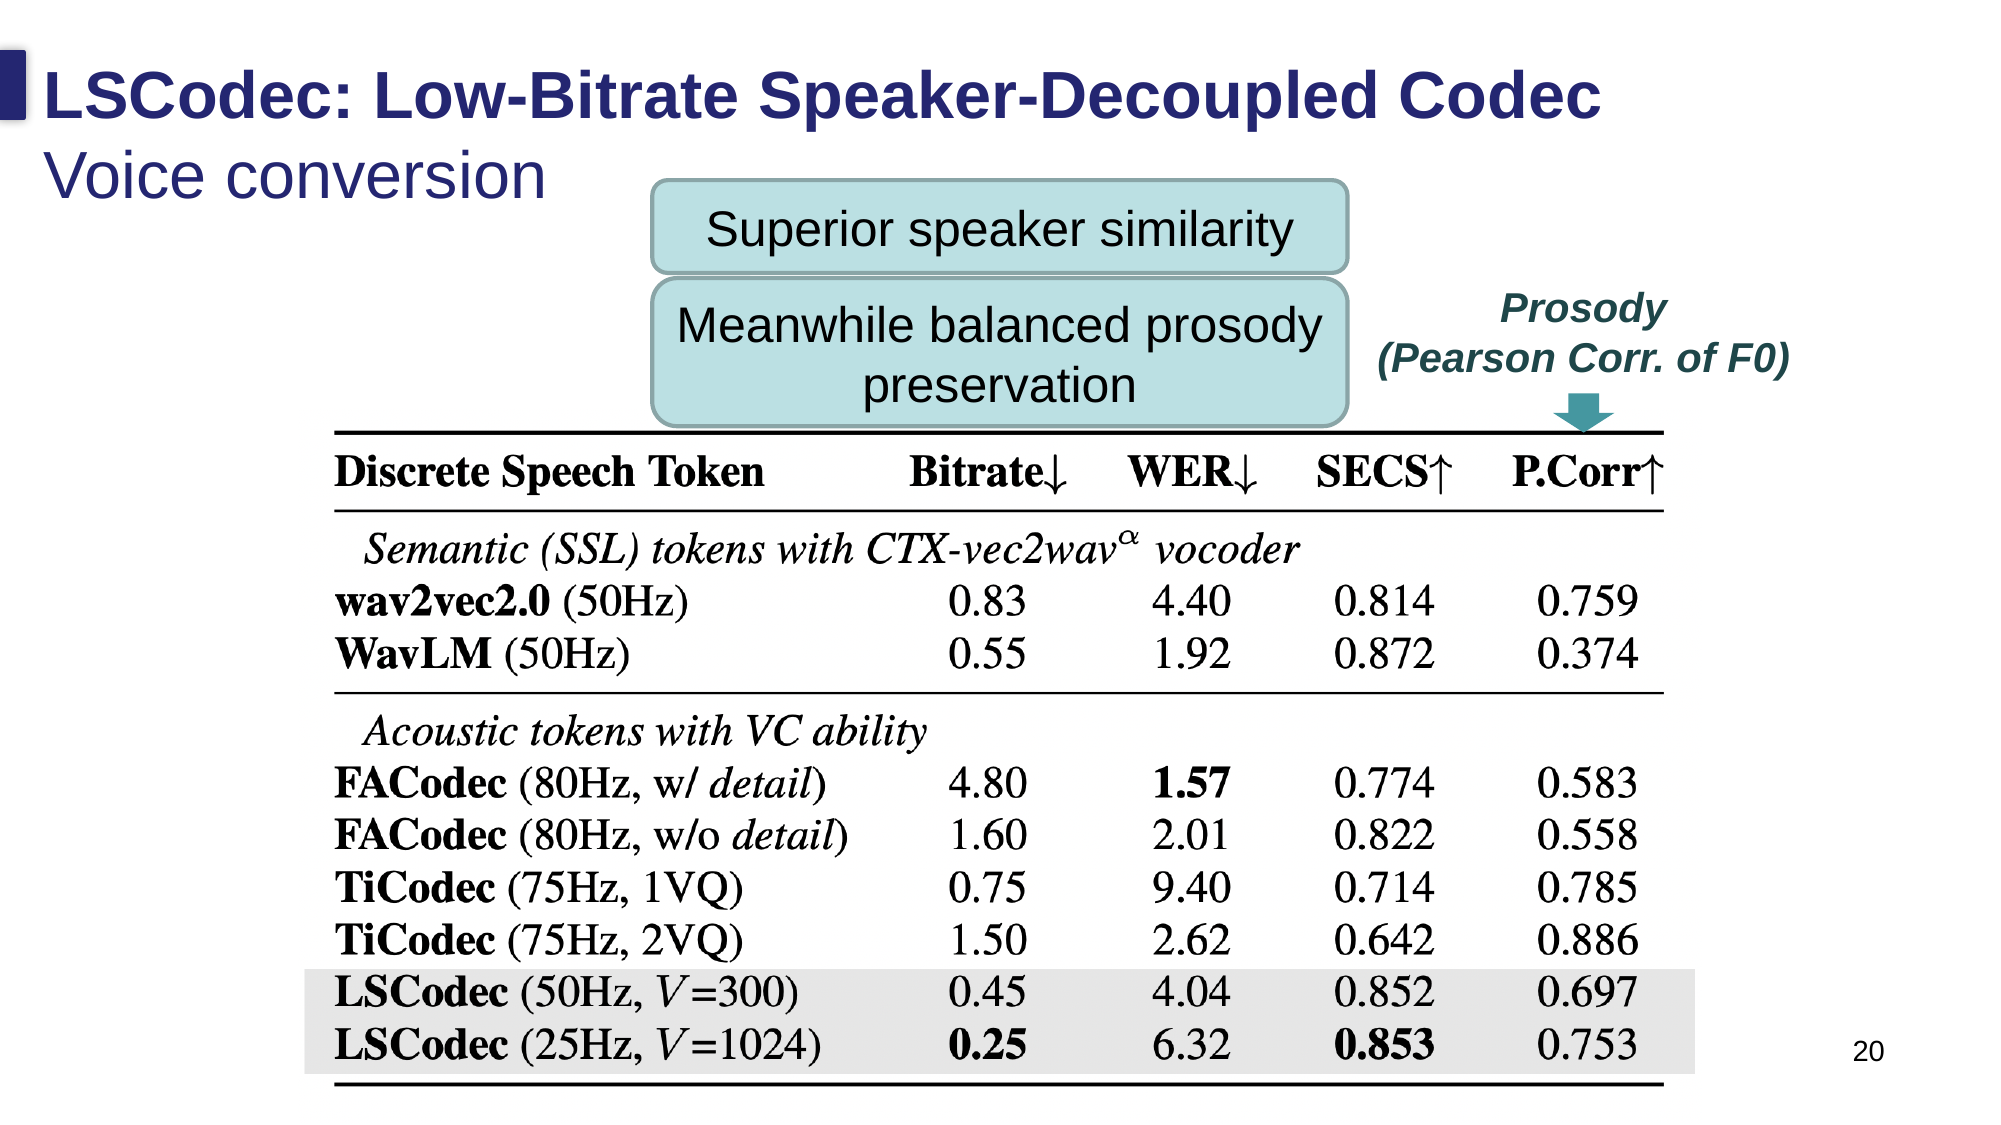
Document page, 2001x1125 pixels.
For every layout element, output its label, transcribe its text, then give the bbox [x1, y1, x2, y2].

slide_number 20 [1707, 1024, 1901, 1103]
text_box [1566, 391, 1602, 407]
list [297, 408, 1703, 1124]
title LSCodec: Low-Bitrate Speaker-Decoupled Codec Voice conversion [28, 22, 1972, 241]
text_box Prosody (Pearson Corr. of F0) [1489, 273, 1806, 389]
text_box Superior speaker similarity [650, 178, 1350, 276]
text_box [36, 161, 1489, 964]
text_box Meanwhile balanced prosody preservation [650, 275, 1350, 407]
